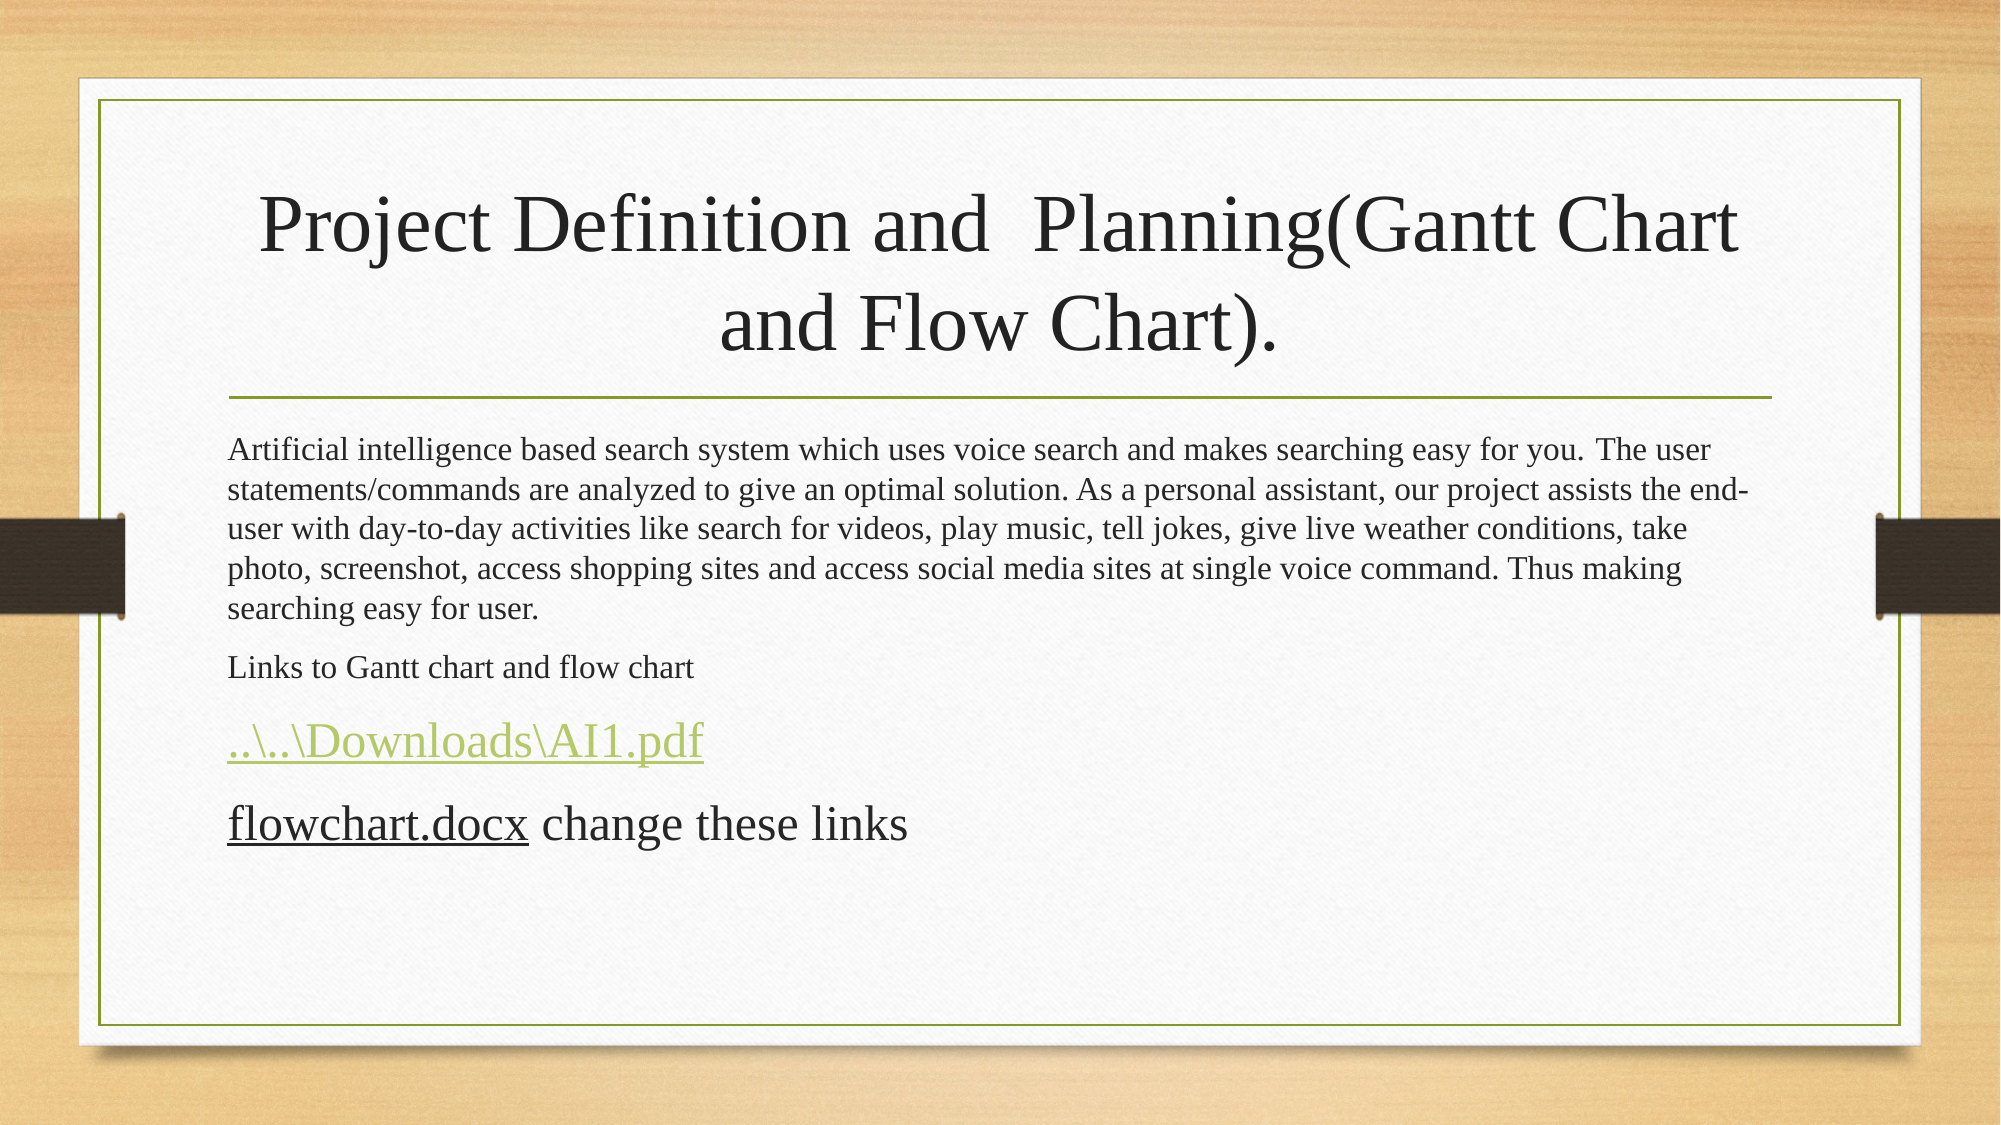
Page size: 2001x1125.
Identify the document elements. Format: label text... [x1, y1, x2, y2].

title Project Definition and Planning(Gantt Chart and Flow Chart). [212, 161, 1788, 375]
picture [0, 0, 2001, 1125]
list Artificial intelligence based search system which uses voice search and makes searching easy for you. The user statements/commands are analyzed to give an optimal solution. As a personal assistant, our project assists the end-user with day-to-day activities like search for videos, play music, tell jokes, give live weather conditions, take photo, screenshot, access shopping sites and access social media sites at single voice command. Thus making searching easy for user. Links to Gantt chart and flow chart ..\..\Downloads\AI1.pdf flowchart.docx change these links [212, 419, 1788, 964]
